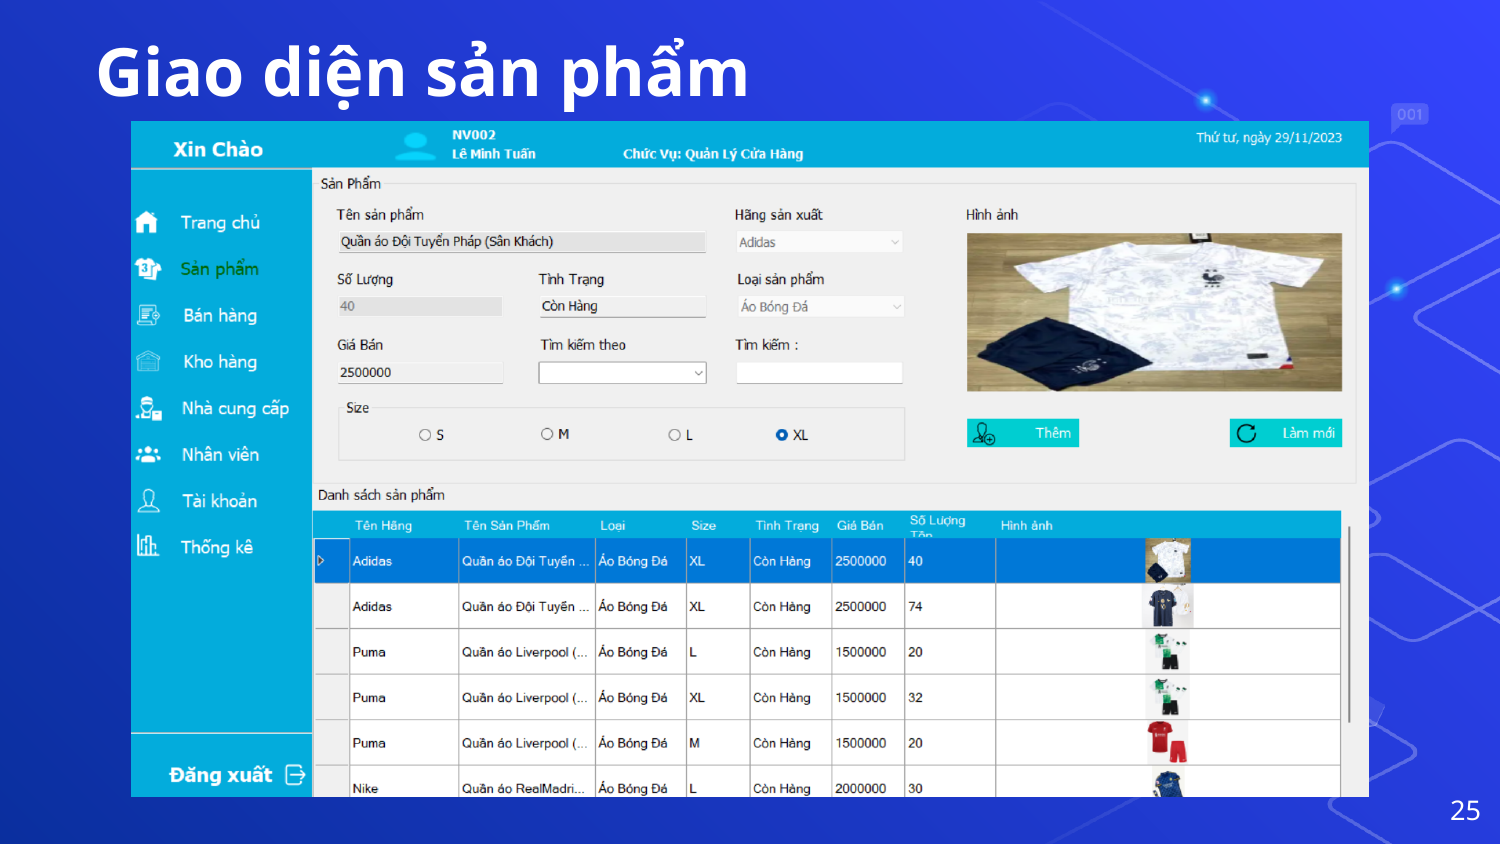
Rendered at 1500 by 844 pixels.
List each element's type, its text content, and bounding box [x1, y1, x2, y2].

slide_number 25 [1391, 779, 1482, 844]
picture [0, 0, 1500, 844]
title Giao diện sản phẩm [95, 33, 1082, 110]
